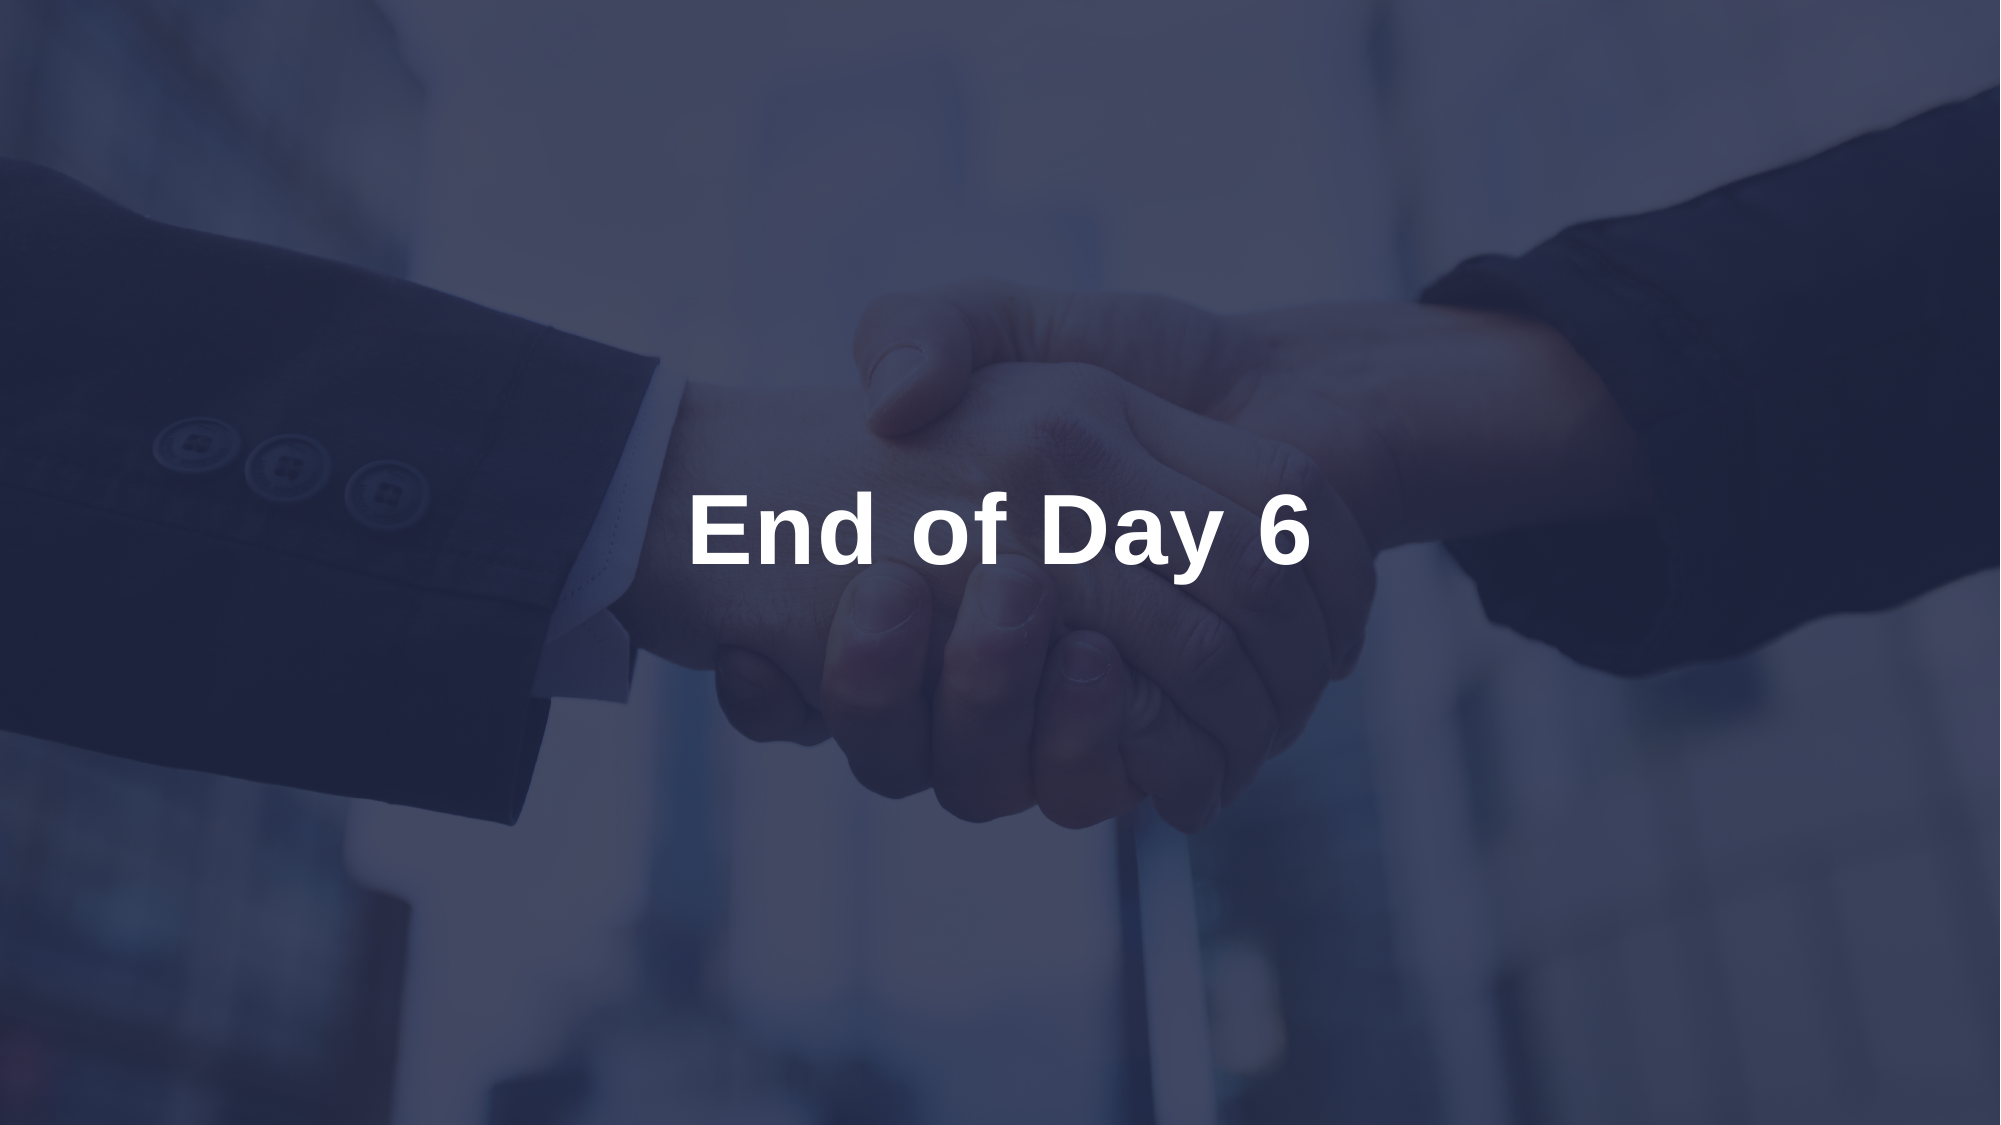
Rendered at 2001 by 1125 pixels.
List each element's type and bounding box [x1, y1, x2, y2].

text_box [0, 0, 2000, 1125]
